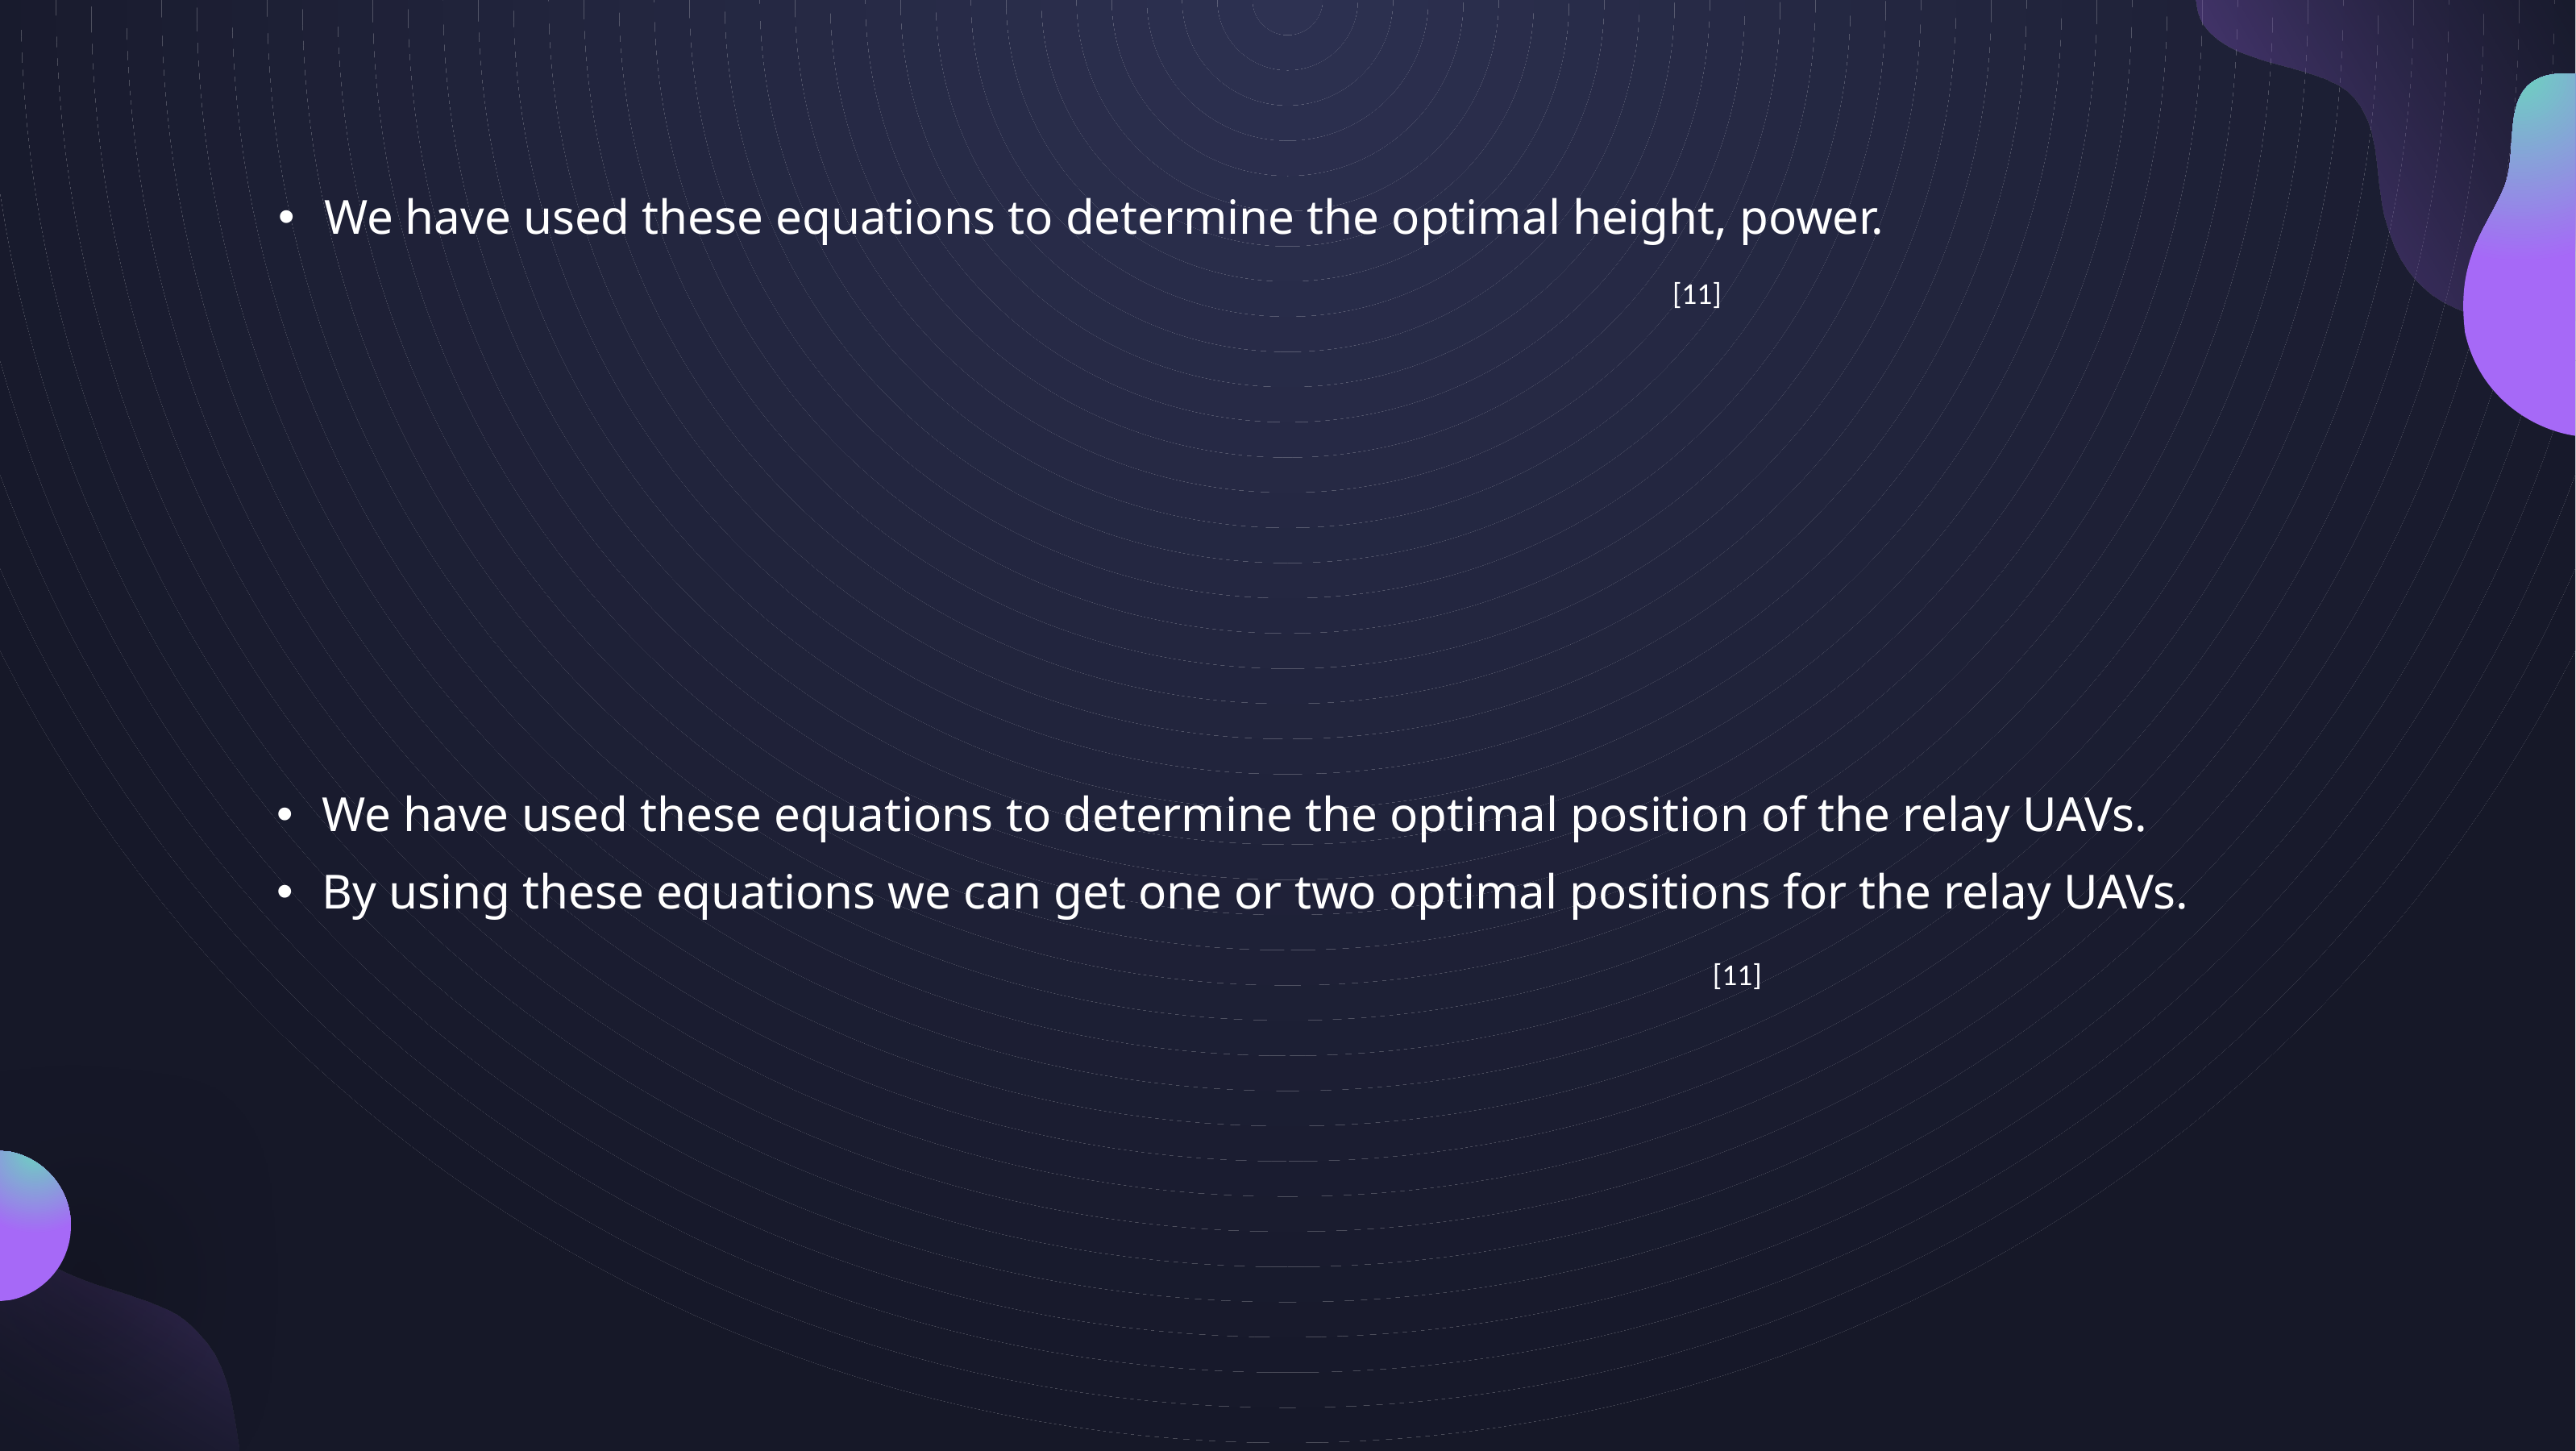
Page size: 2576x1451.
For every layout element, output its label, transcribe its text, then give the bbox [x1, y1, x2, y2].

text_box We have used these equations to determine the optimal position of the relay UAVs. By using these equations we can get one or two optimal positions for the relay UAVs. [264, 784, 2307, 1314]
text_box We have used these equations to determine the optimal height, power. [266, 187, 2308, 284]
text_box [11] [1660, 268, 1742, 316]
text_box [11] [1701, 949, 1782, 998]
